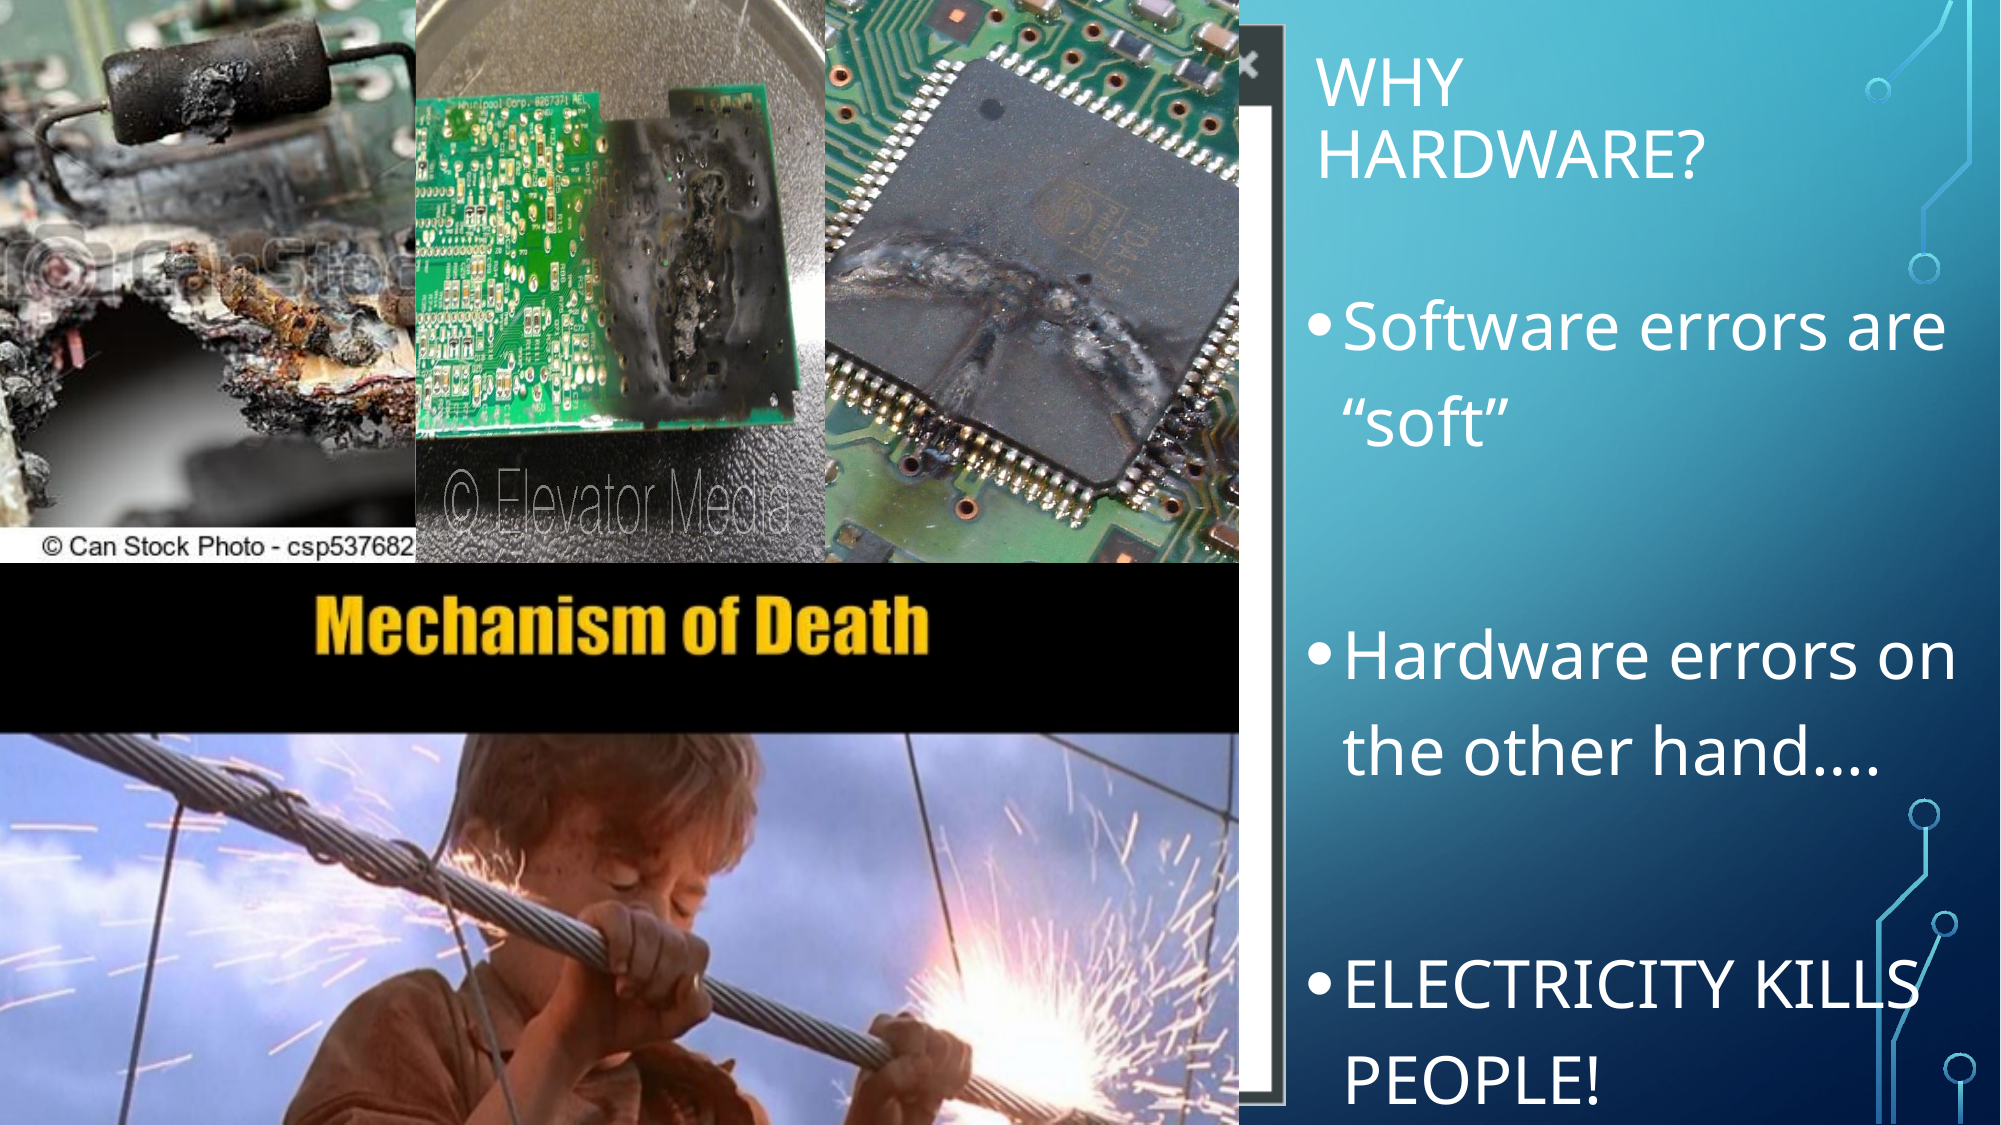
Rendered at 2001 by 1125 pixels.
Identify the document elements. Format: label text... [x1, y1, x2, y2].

picture [0, 0, 1287, 1125]
list Software errors are “soft” Hardware errors on the other hand…. ELECTRICITY KILLS PEOPLE! [1290, 260, 1976, 948]
title Why hardware? [1300, 0, 1881, 243]
